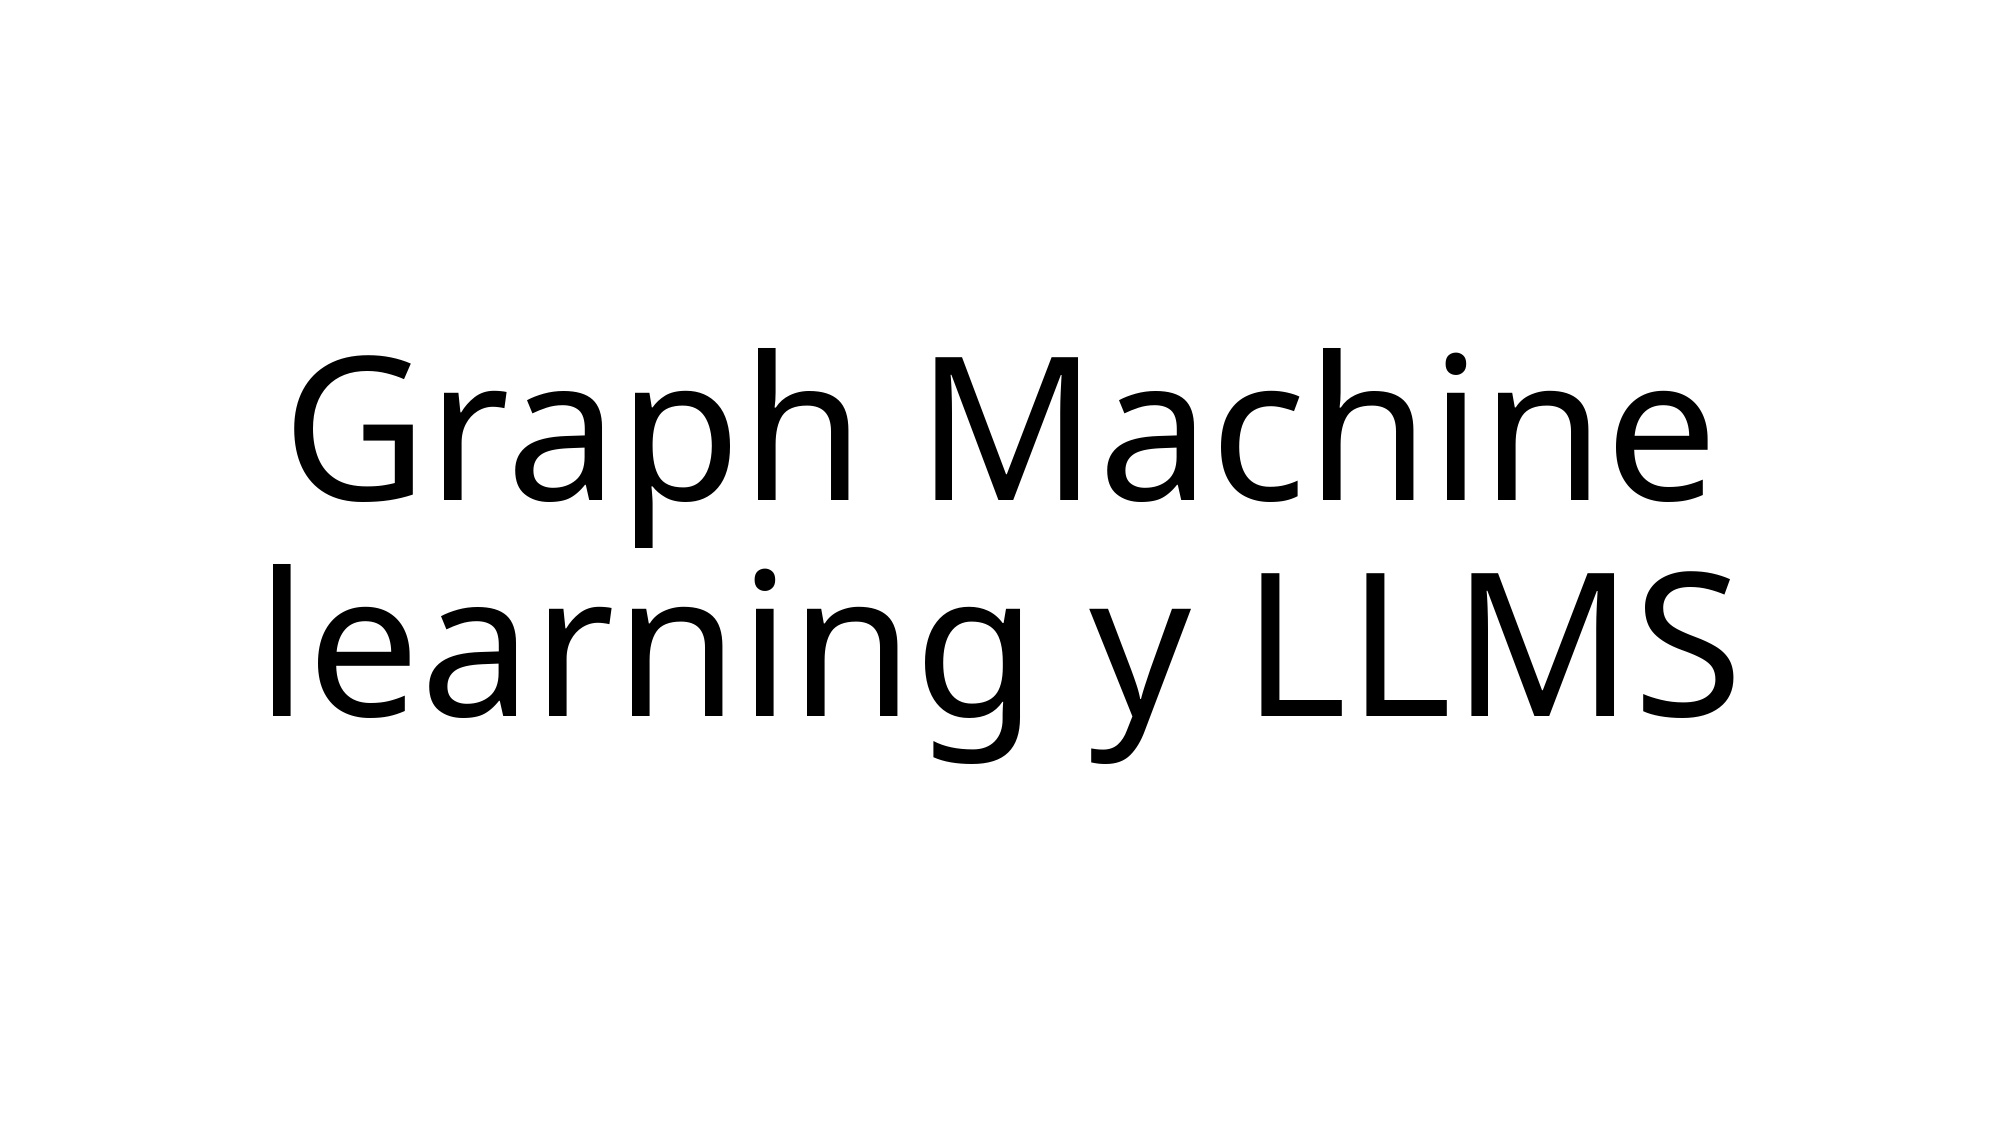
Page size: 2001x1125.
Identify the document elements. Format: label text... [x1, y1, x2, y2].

title Graph Machine learning y LLMS [137, 226, 1863, 862]
